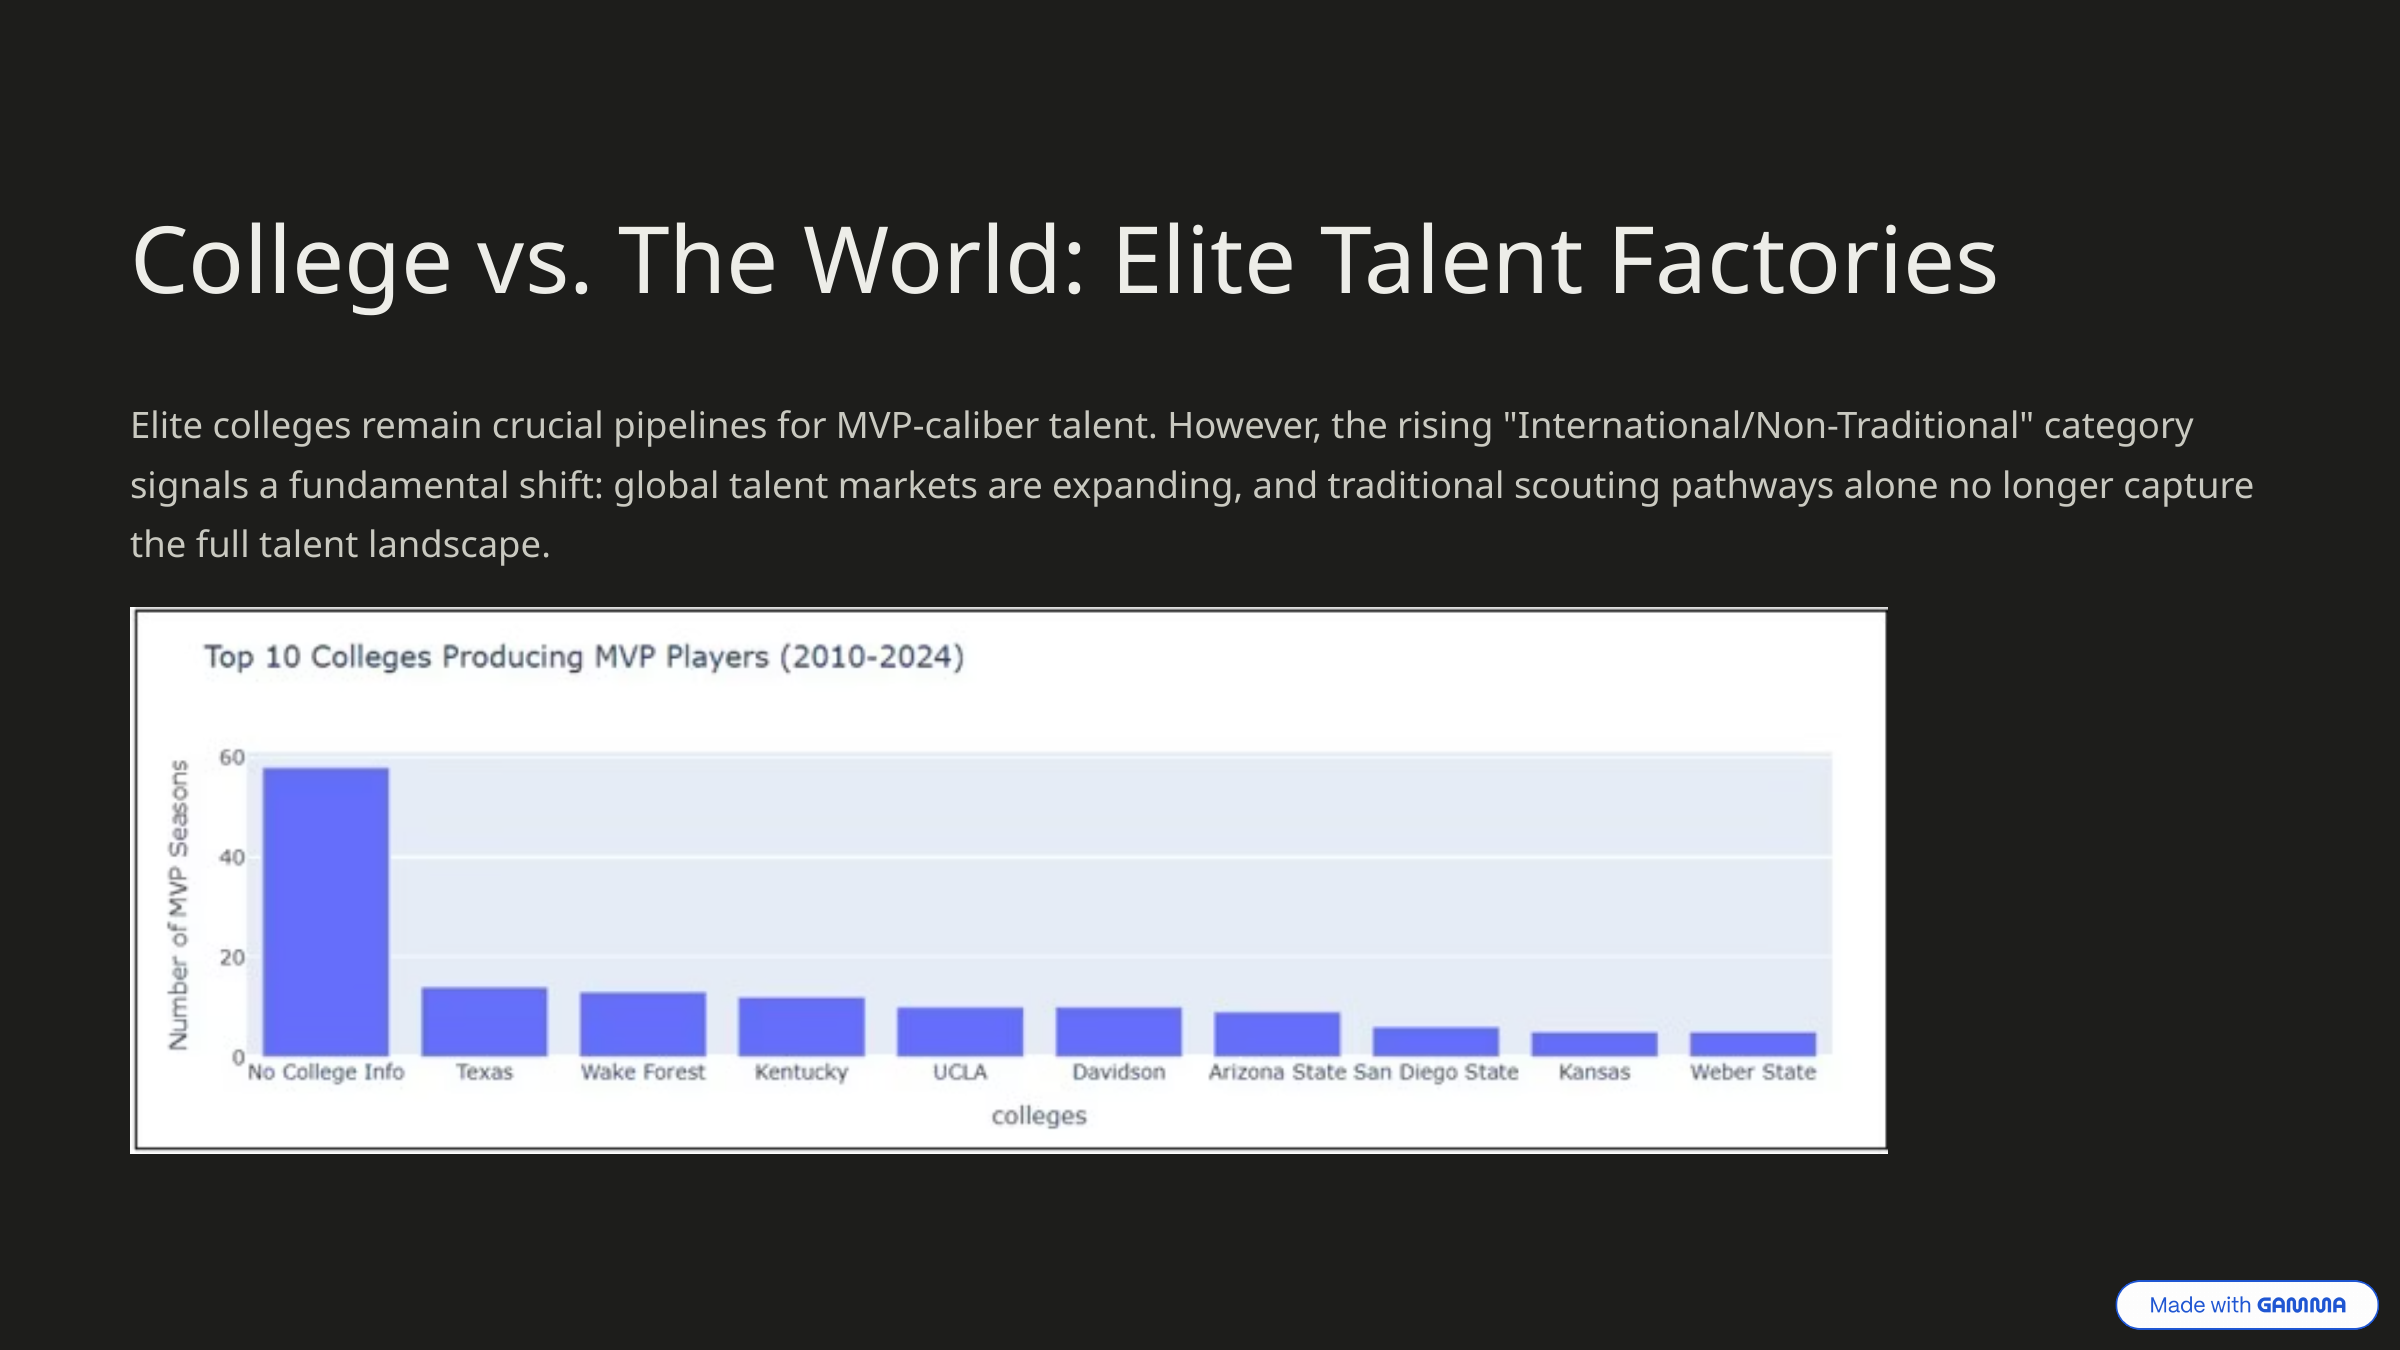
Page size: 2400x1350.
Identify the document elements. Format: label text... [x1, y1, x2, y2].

text_box College vs. The World: Elite Talent Factories [130, 196, 2143, 313]
picture [130, 607, 1889, 1154]
text_box Elite colleges remain crucial pipelines for MVP-caliber talent. However, the rising "International/Non-Traditional" category signals a fundamental shift: global talent markets are expanding, and traditional scouting pathways alone no longer capture the full talent landscape. [130, 386, 2270, 566]
picture [2106, 1271, 2389, 1339]
